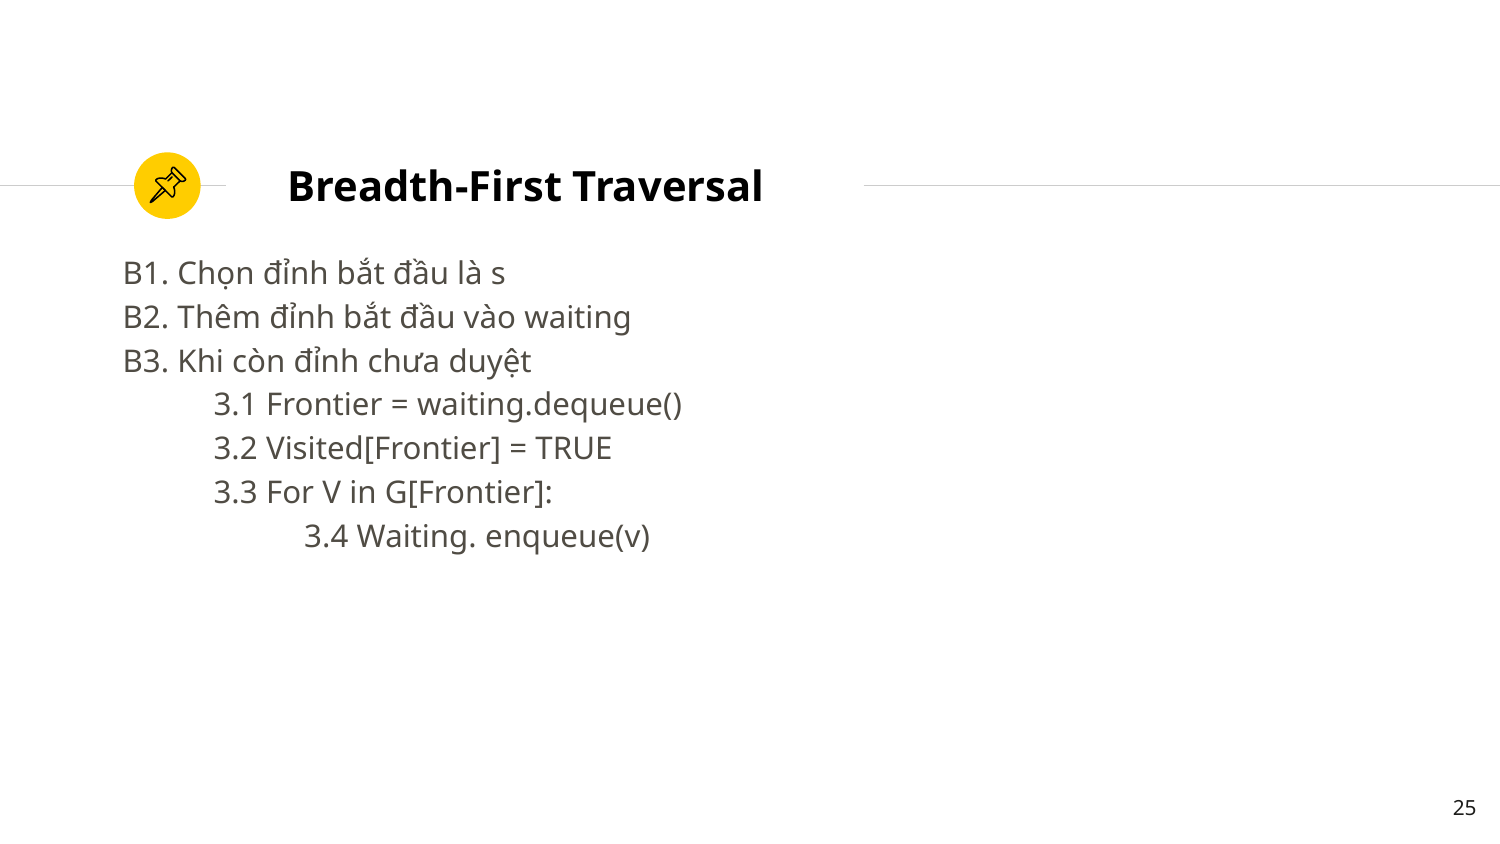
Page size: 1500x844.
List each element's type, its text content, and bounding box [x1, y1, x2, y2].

text_box B1. Chọn đỉnh bắt đầu là s B2. Thêm đỉnh bắt đầu vào waiting B3. Khi còn đỉnh chưa duyệt 3.1 Frontier = waiting.dequeue() 3.2 Visited[Frontier] = TRUE 3.3 For V in G[Frontier]: 3.4 Waiting. enqueue(v) [122, 247, 1378, 598]
title Breadth-First Traversal [272, 149, 900, 221]
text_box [150, 166, 186, 203]
slide_number 25 [1401, 779, 1492, 844]
